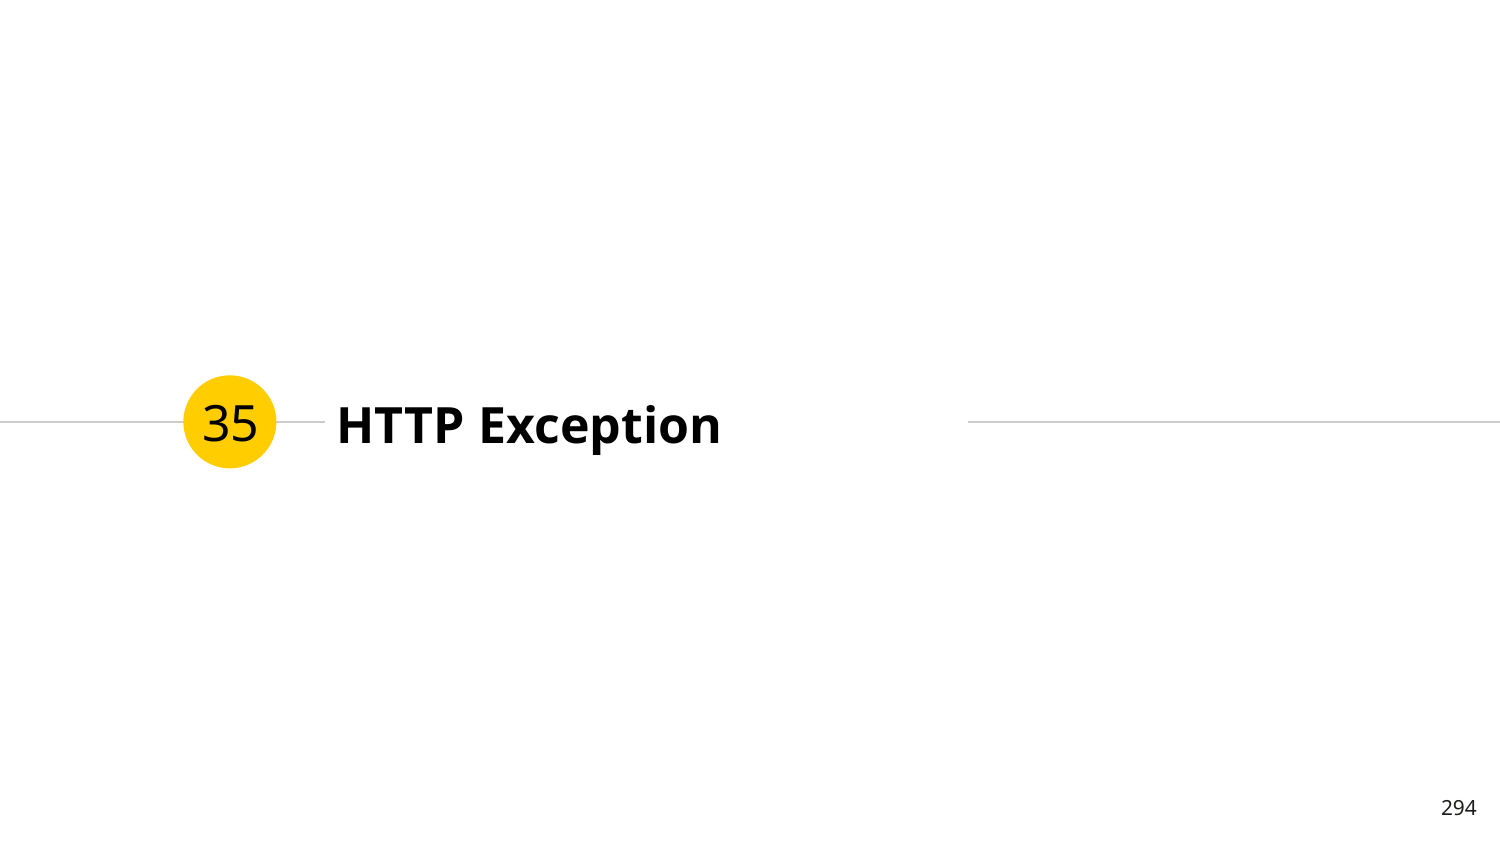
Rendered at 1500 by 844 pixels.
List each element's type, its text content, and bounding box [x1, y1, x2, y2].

slide_number 294 [1401, 779, 1492, 844]
title HTTP Exception [321, 277, 1314, 469]
text_box 35 [186, 375, 276, 468]
